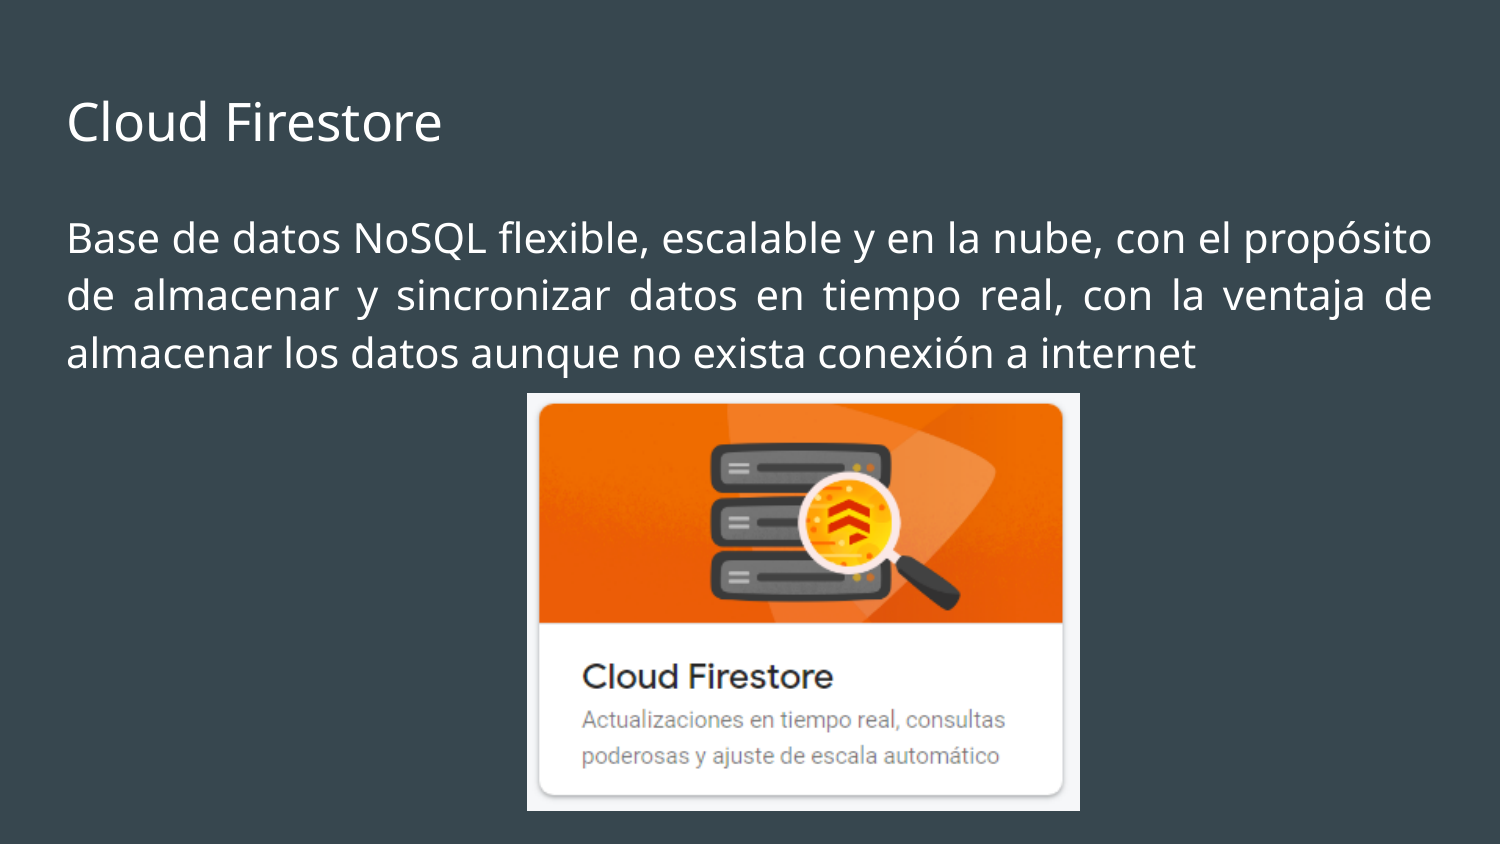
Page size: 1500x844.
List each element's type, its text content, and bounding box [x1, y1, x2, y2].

title Cloud Firestore [51, 72, 1449, 167]
picture [527, 392, 1080, 811]
list Base de datos NoSQL flexible, escalable y en la nube, con el propósito de almacenar y sincronizar datos en tiempo real, con la ventaja de almacenar los datos aunque no exista conexión a internet [51, 189, 1449, 811]
